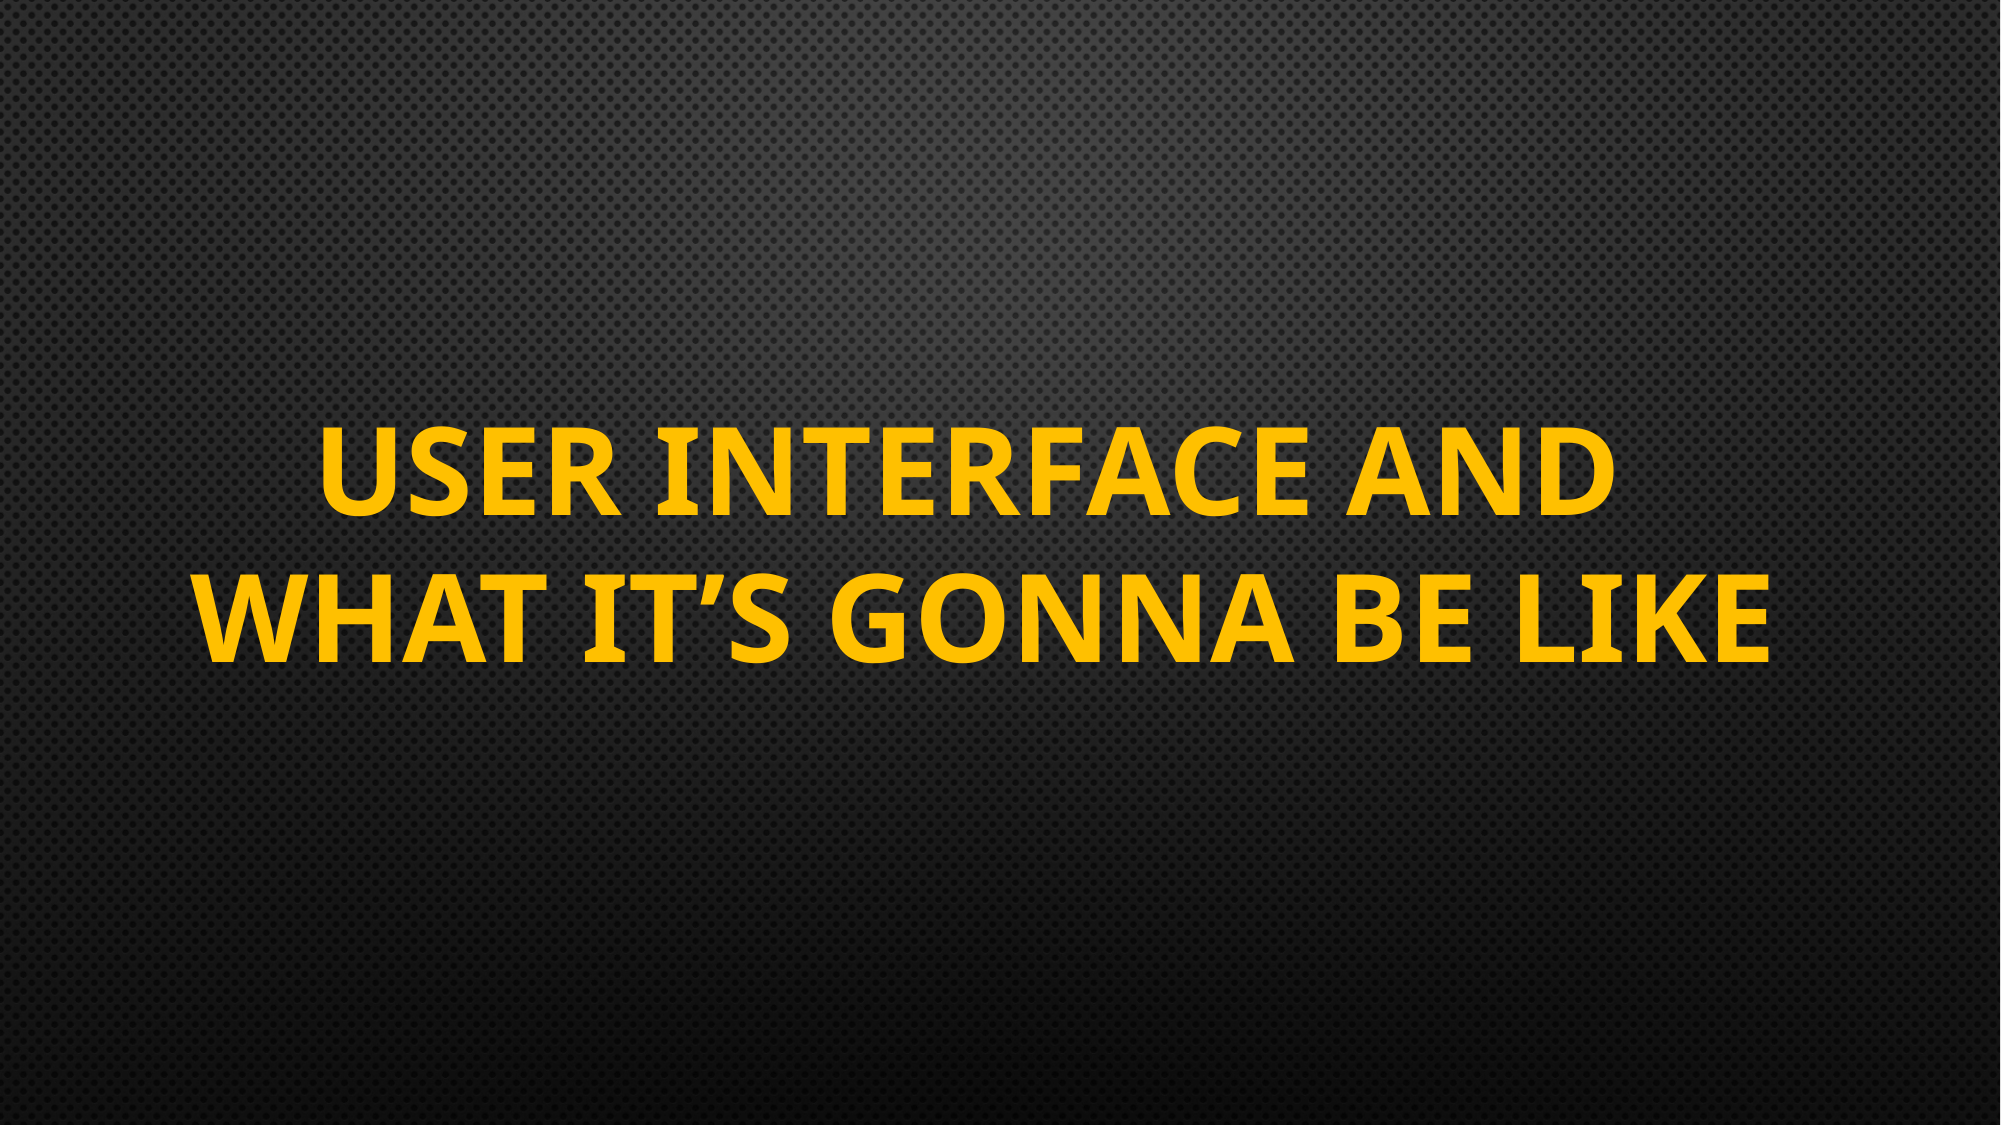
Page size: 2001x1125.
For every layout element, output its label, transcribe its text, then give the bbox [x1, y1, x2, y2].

title USER INTERFACE AND WHAT IT’S GONNA BE LIKE [171, 383, 1796, 697]
